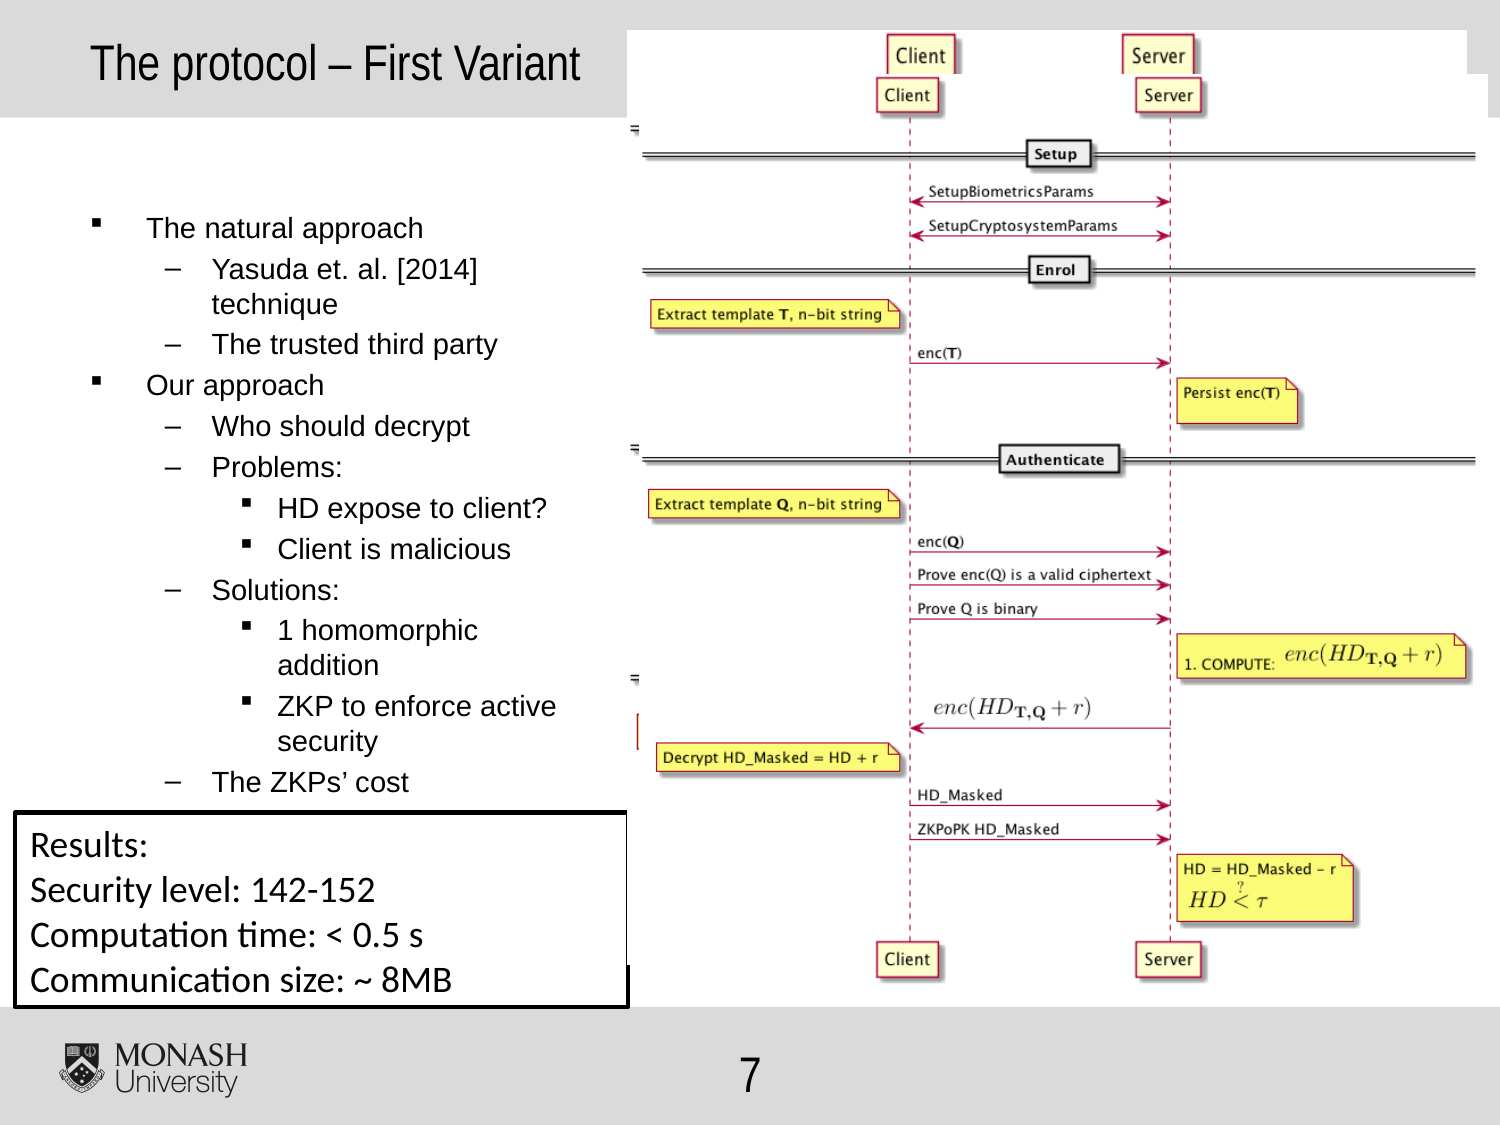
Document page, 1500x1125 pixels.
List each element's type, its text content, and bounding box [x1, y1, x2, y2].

picture [0, 0, 1500, 1125]
text_box Results: Security level: 142-152 Computation time: < 0.5 s Communication size: ~ 8MB [13, 810, 630, 1009]
title The protocol – First Variant [75, 23, 1425, 108]
list The natural approach Yasuda et. al. [2014] technique The trusted third party Our approach Who should decrypt Problems: HD expose to client? Client is malicious Solutions: 1 homomorphic addition ZKP to enforce active security The ZKPs’ cost [75, 201, 600, 810]
